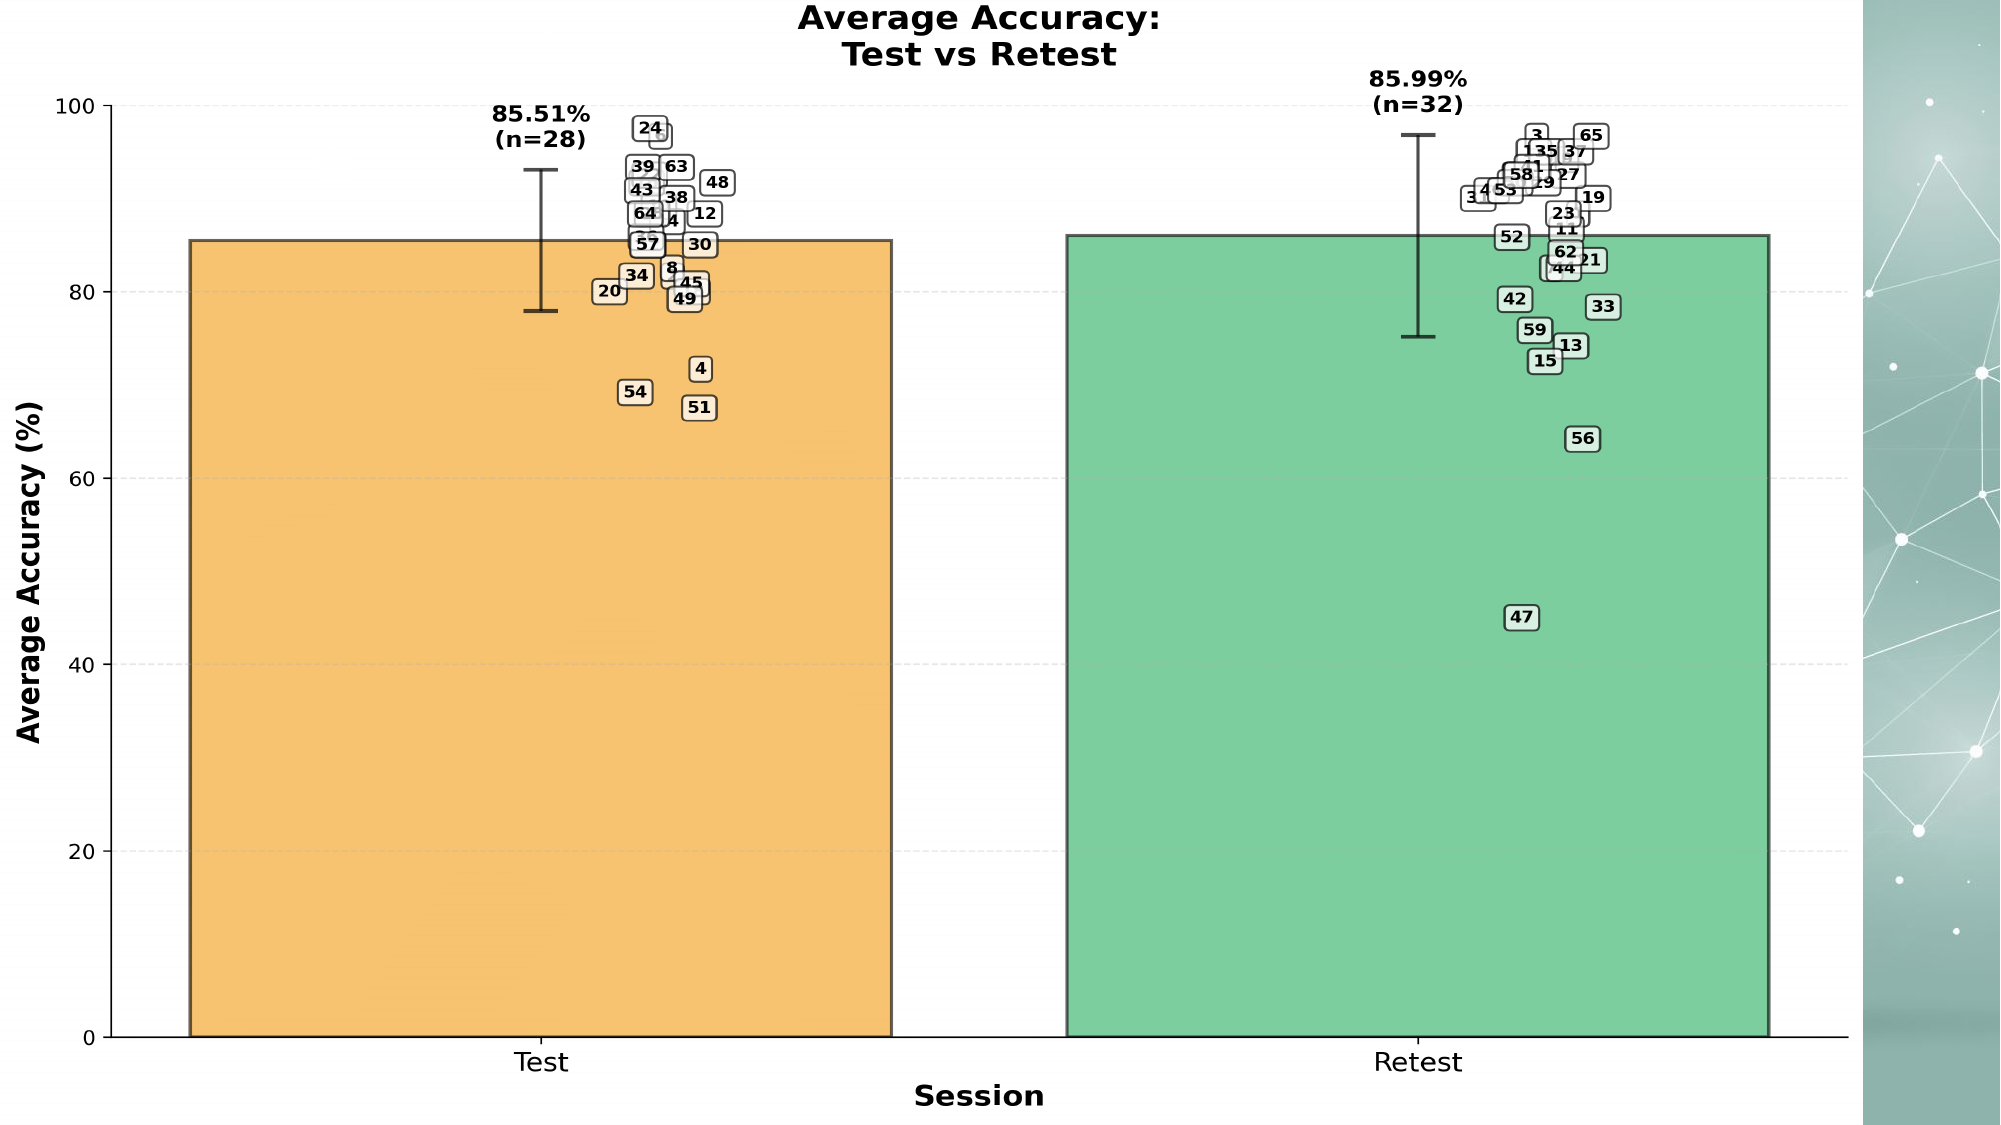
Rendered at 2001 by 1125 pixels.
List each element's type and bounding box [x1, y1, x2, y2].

list [0, 0, 1863, 1125]
picture [1863, 0, 2000, 1125]
